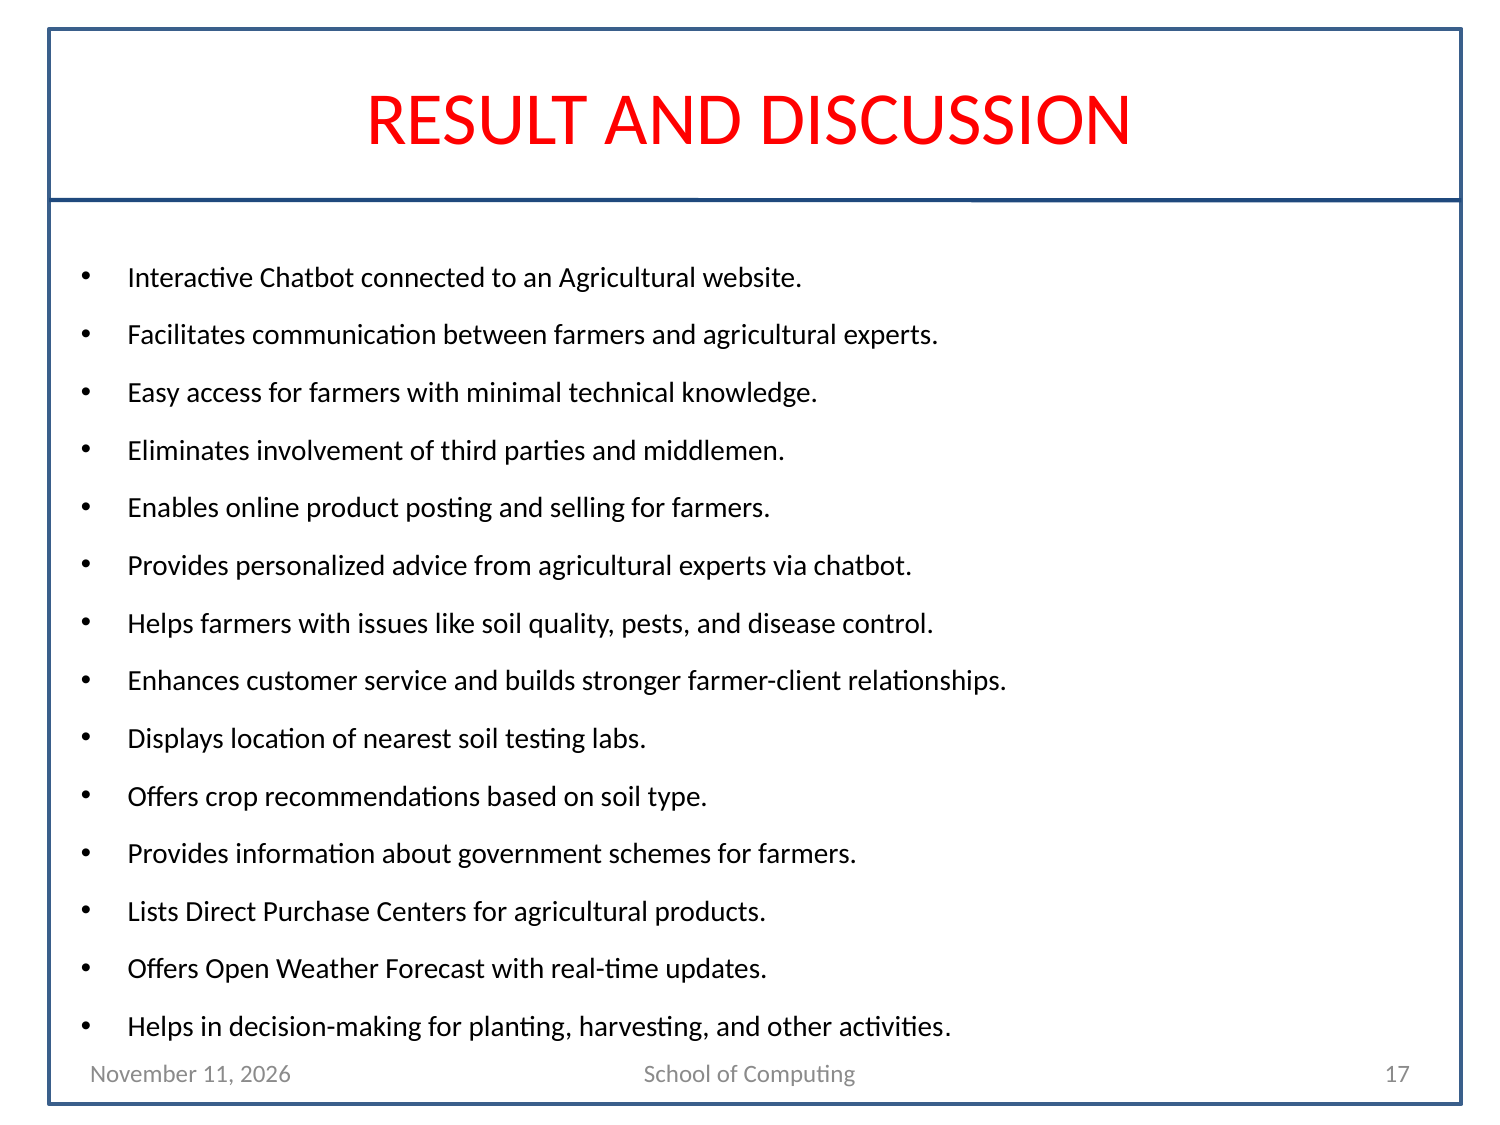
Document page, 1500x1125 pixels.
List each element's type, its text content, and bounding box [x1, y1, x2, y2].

text_box Interactive Chatbot connected to an Agricultural website. Facilitates communication between farmers and agricultural experts. Easy access for farmers with minimal technical knowledge. Eliminates involvement of third parties and middlemen. Enables online product posting and selling for farmers. Provides personalized advice from agricultural experts via chatbot. Helps farmers with issues like soil quality, pests, and disease control. Enhances customer service and builds stronger farmer-client relationships. Displays location of nearest soil testing labs. Offers crop recommendations based on soil type. Provides information about government schemes for farmers. Lists Direct Purchase Centers for agricultural products. Offers Open Weather Forecast with real-time updates. Helps in decision-making for planting, harvesting, and other activities. [63, 233, 1437, 1050]
footer School of Computing [512, 1050, 988, 1103]
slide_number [75, 1050, 425, 1103]
slide_number 17 [1074, 1050, 1425, 1103]
text_box RESULT AND DISCUSSION [74, 62, 1425, 188]
